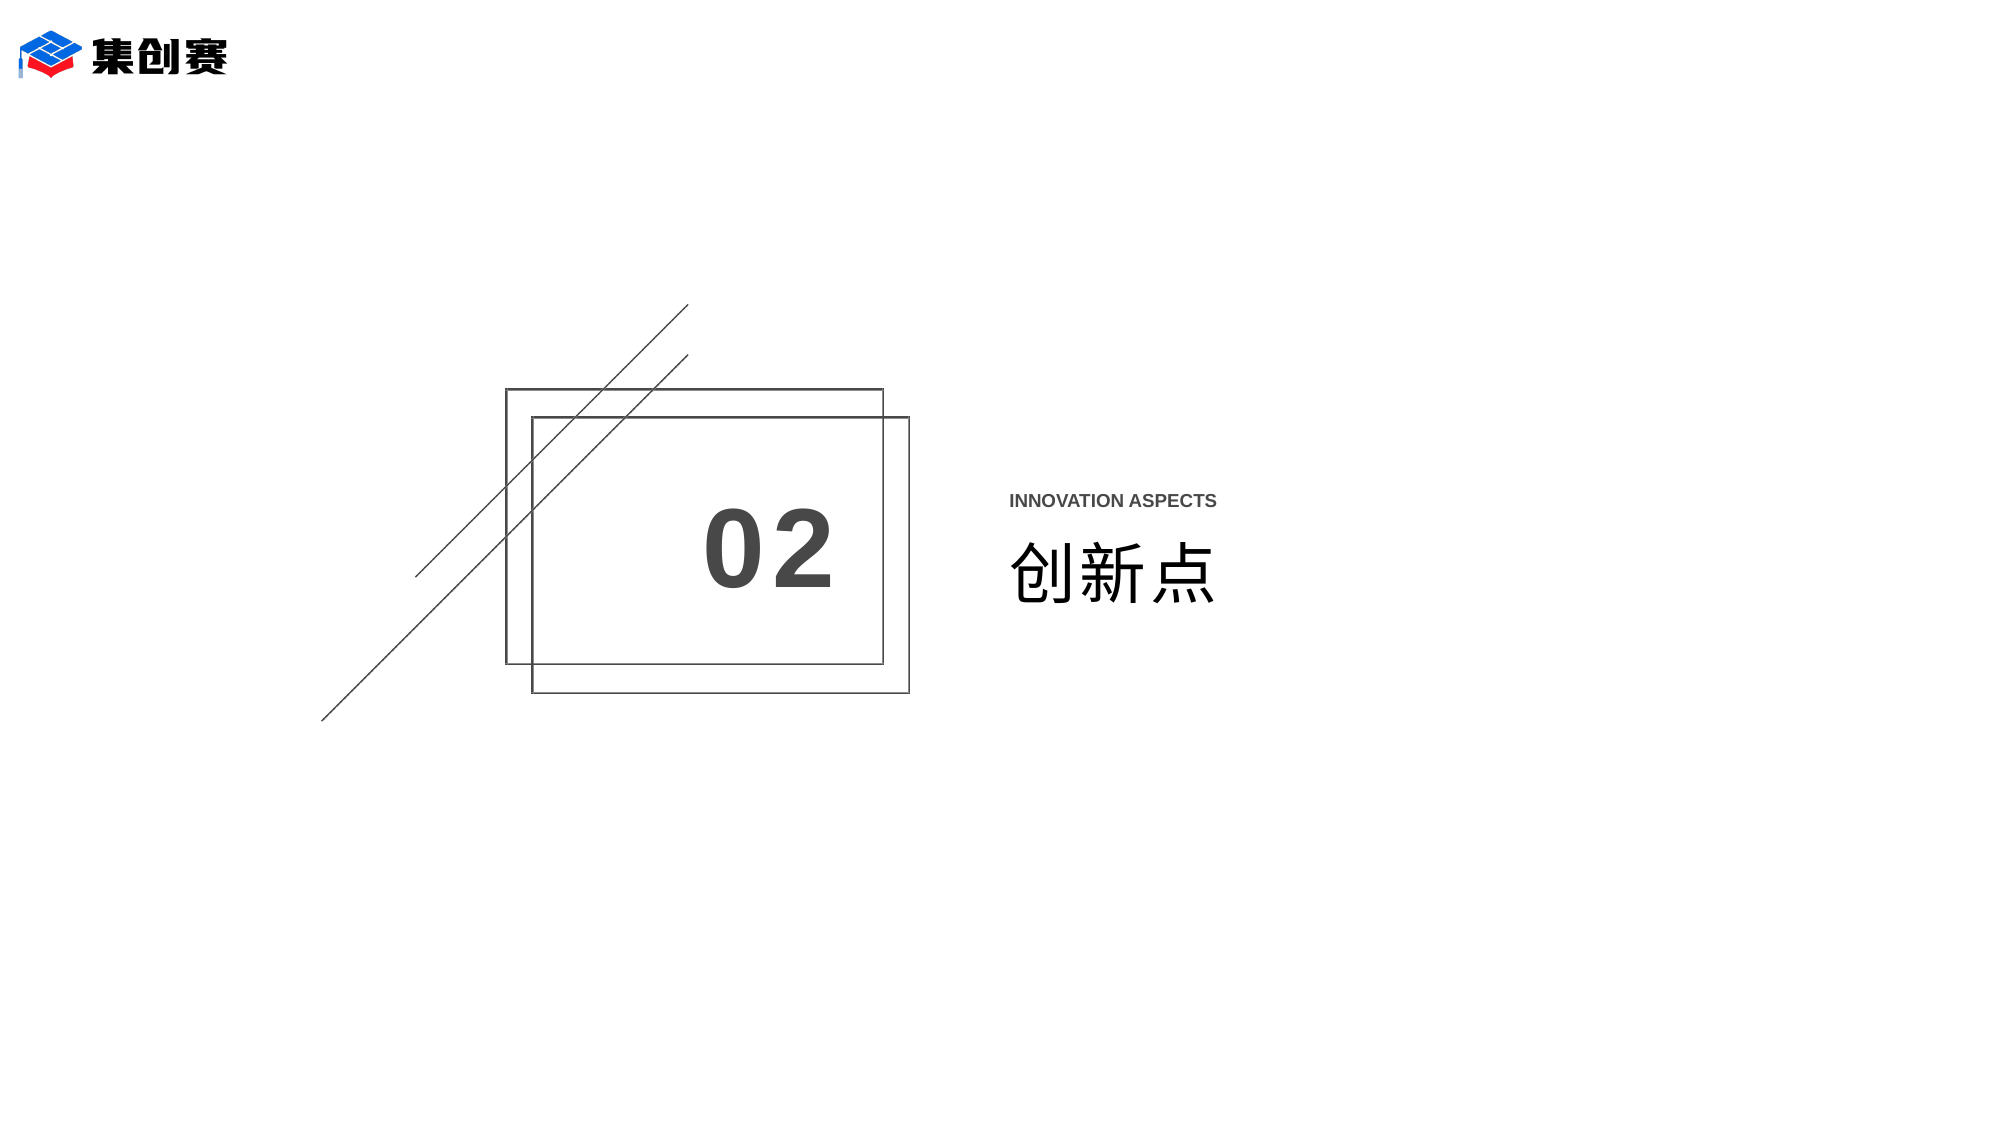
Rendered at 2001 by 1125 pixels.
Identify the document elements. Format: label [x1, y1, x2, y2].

text_box [244, 439, 764, 539]
text_box [504, 547, 910, 694]
picture [0, 0, 252, 112]
text_box [674, 475, 1724, 613]
picture [655, 355, 688, 388]
picture [322, 539, 504, 721]
text_box [504, 388, 910, 473]
